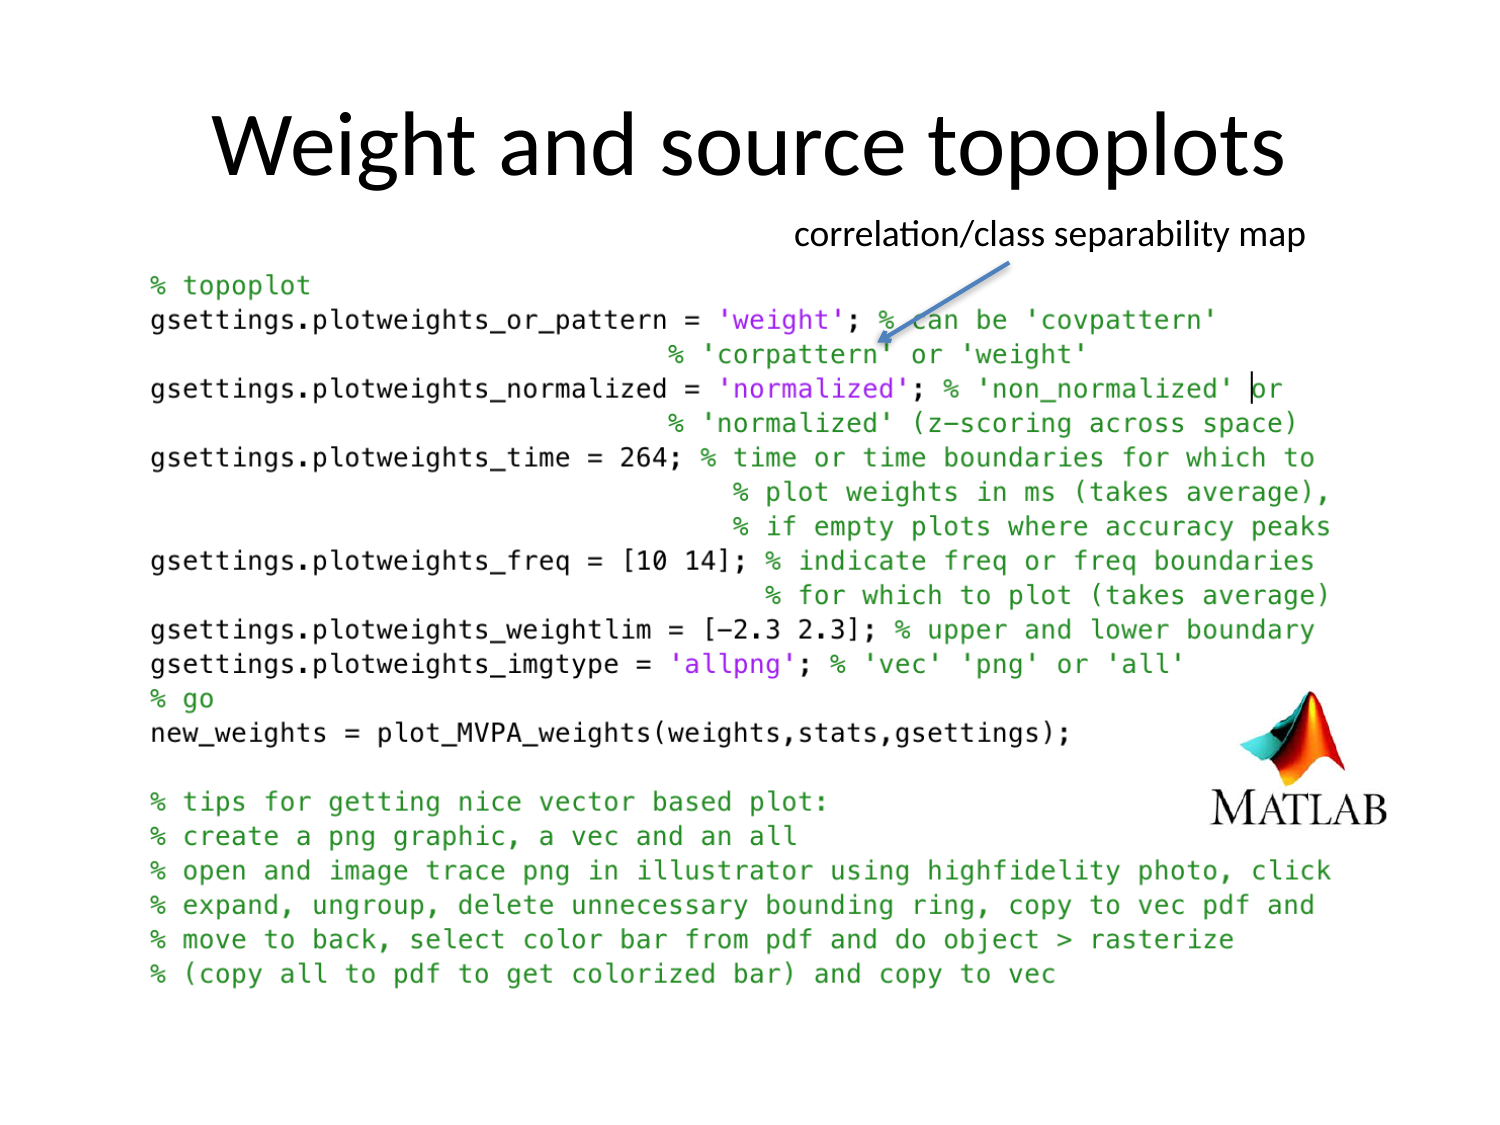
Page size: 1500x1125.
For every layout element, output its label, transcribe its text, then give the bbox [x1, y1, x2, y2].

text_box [876, 262, 1010, 343]
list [74, 262, 1426, 1006]
title Weight and source topoplots [75, 45, 1425, 233]
text_box correlation/class separability map [779, 201, 1322, 260]
picture [1208, 668, 1387, 847]
